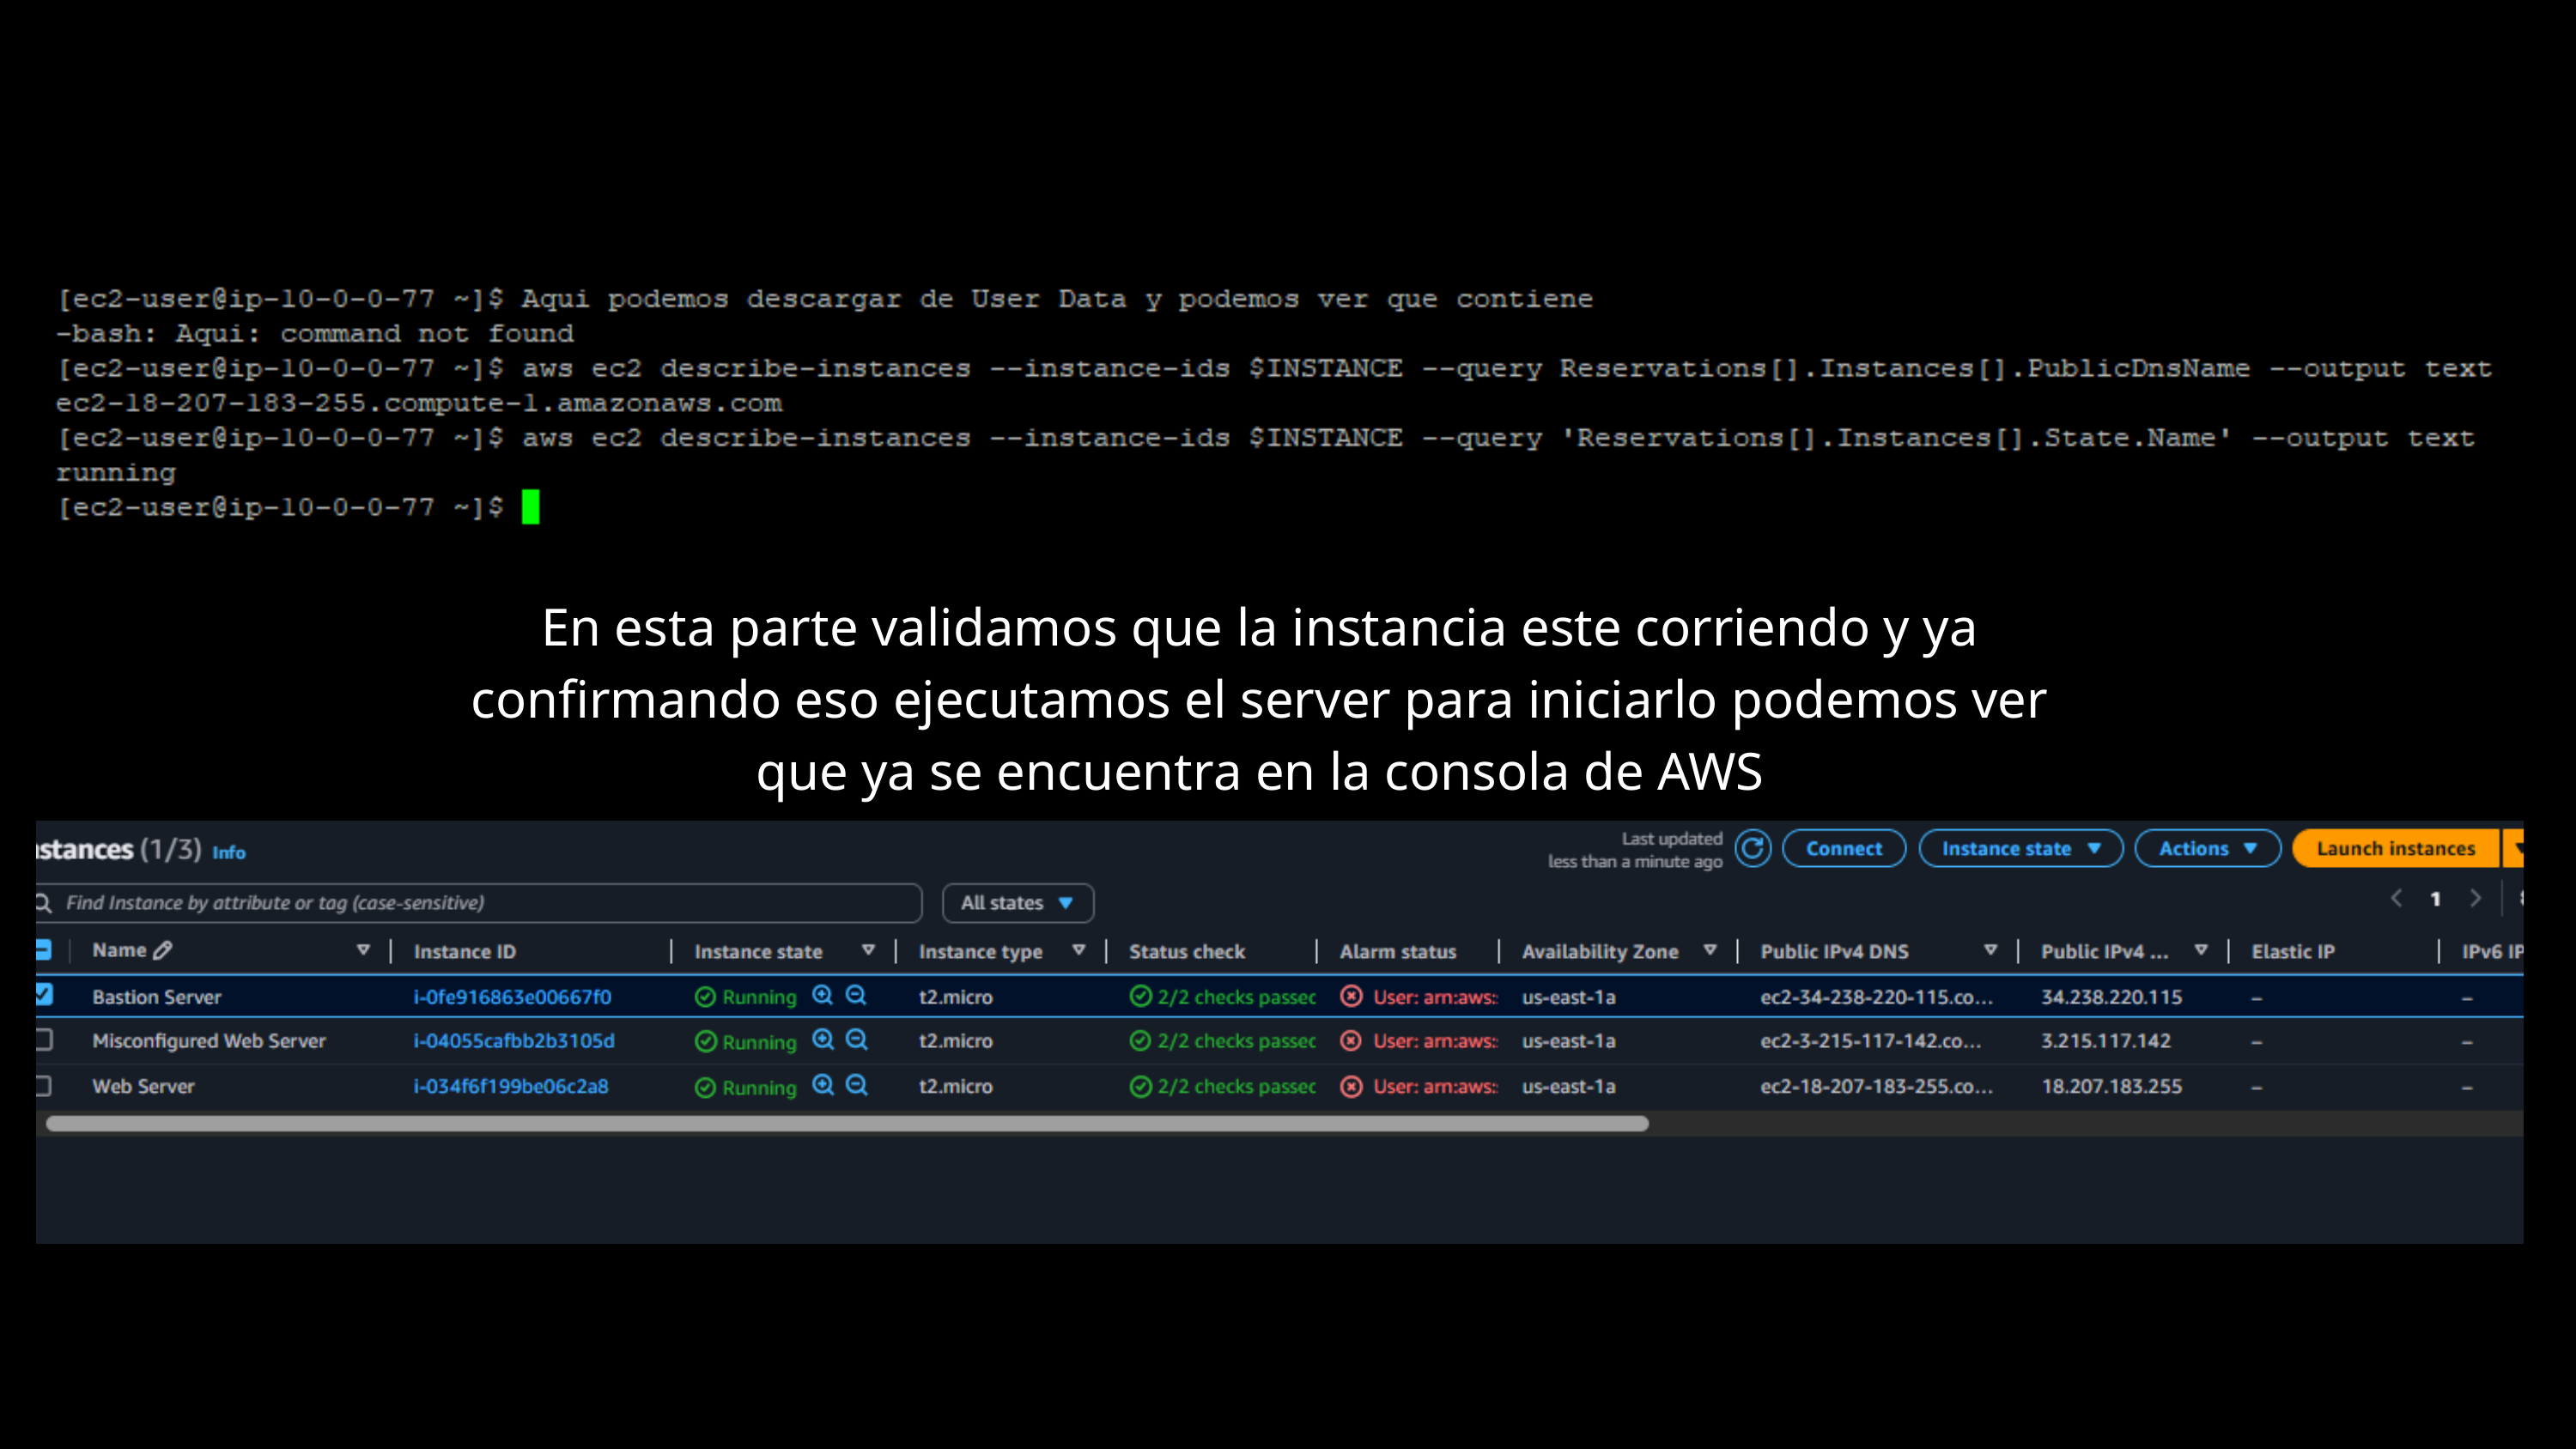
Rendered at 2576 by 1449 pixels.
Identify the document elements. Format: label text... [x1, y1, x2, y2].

text_box [52, 277, 2524, 531]
text_box [36, 821, 2524, 1244]
text_box En esta parte validamos que la instancia este corriendo y ya confirmando eso ejecutamos el server para iniciarlo podemos ver que ya se encuentra en la consola de AWS [423, 584, 2099, 801]
